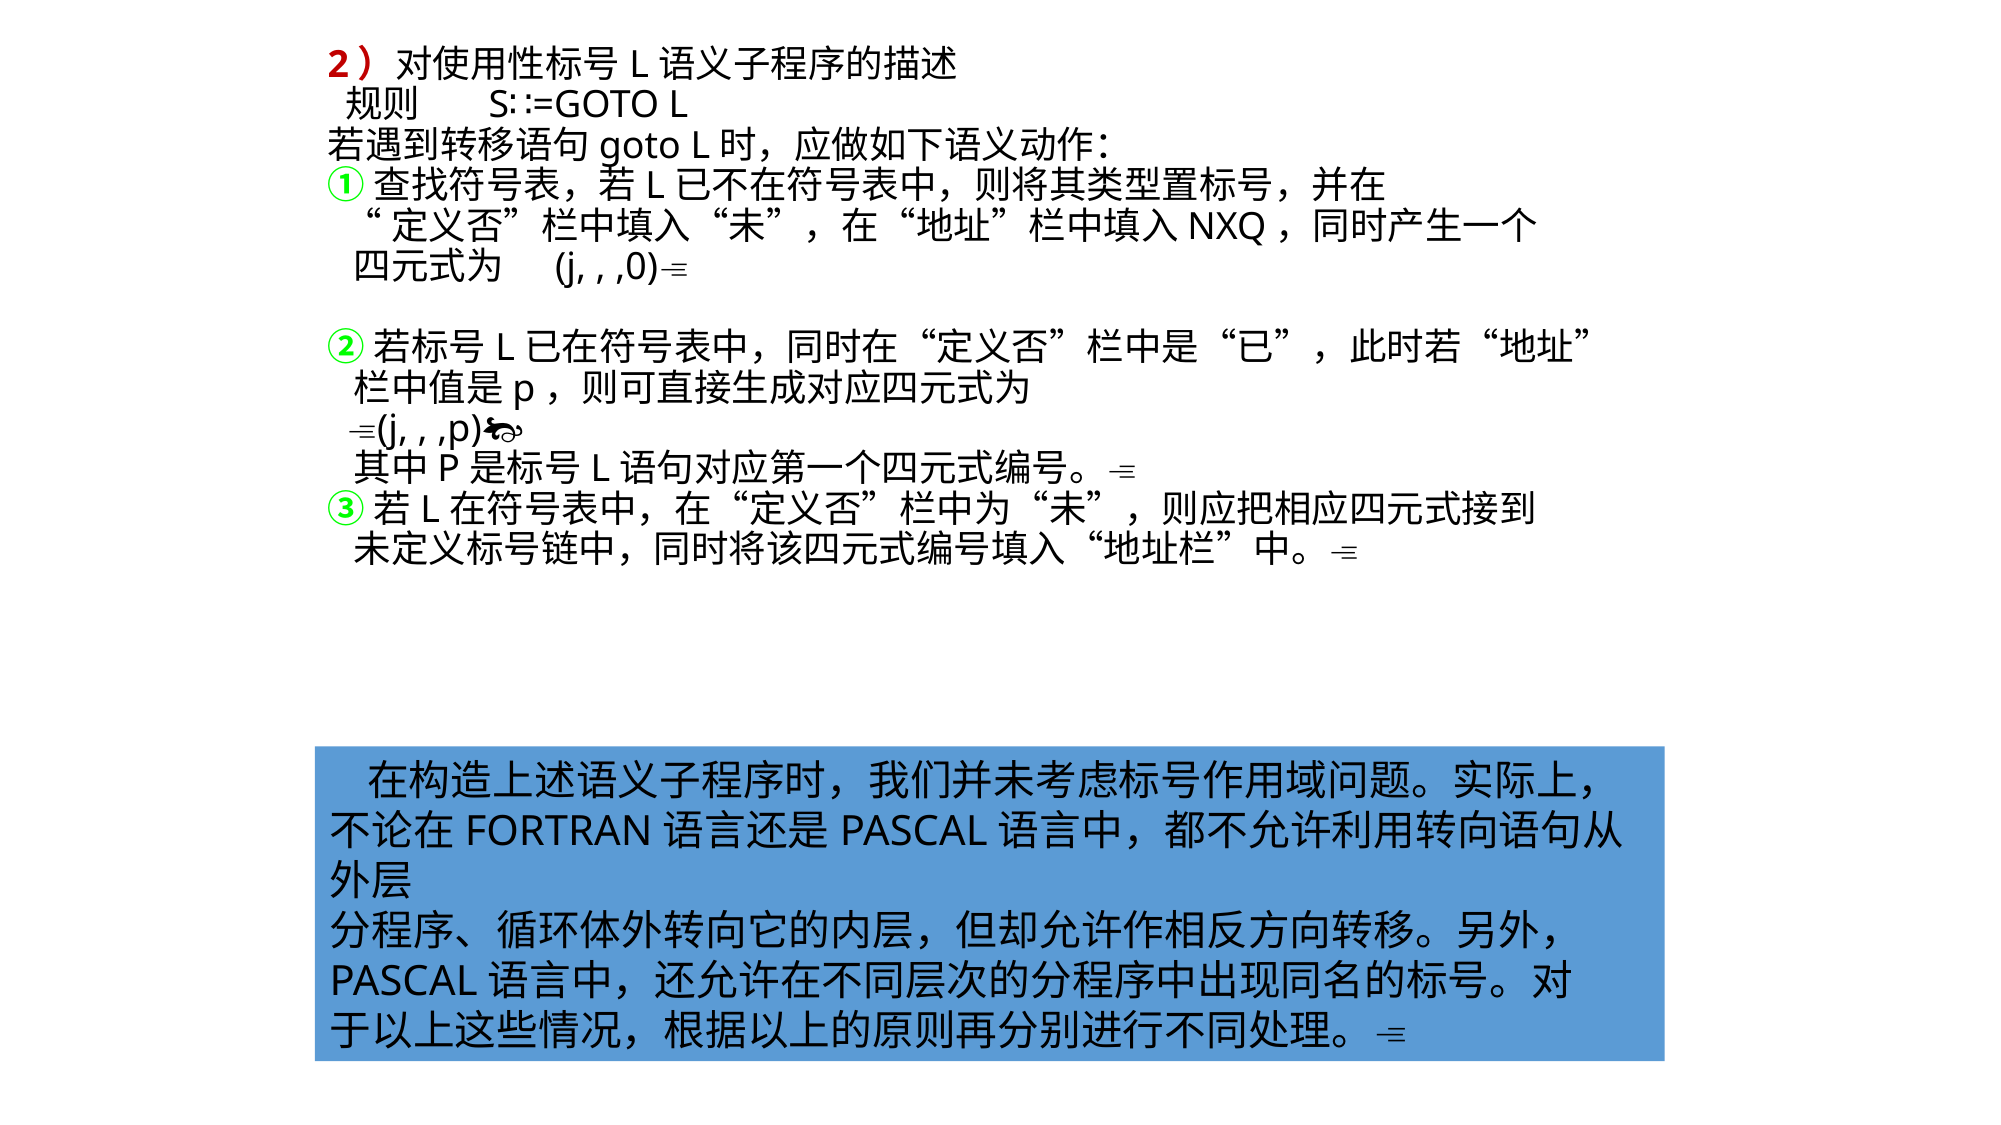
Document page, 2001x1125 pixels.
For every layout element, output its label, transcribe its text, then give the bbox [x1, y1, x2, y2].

text_box 在构造上述语义子程序时，我们并未考虑标号作用域问题。实际上， 不论在FORTRAN语言还是PASCAL语言中，都不允许利用转向语句从外层 分程序、循环体外转向它的内层，但却允许作相反方向转移。另外， PASCAL语言中，还允许在不同层次的分程序中出现同名的标号。对 于以上这些情况，根据以上的原则再分别进行不同处理。 [314, 746, 1665, 1062]
list 2）对使用性标号L语义子程序的描述 规则 S∷=GOTO L 若遇到转移语句goto L时，应做如下语义动作： ①查找符号表，若L已不在符号表中，则将其类型置标号，并在 “定义否”栏中填入“未”，在“地址”栏中填入NXQ，同时产生一个 四元式为 (j, , ,0) ②若标号L已在符号表中，同时在“定义否”栏中是“已”，此时若“地址” 栏中值是p，则可直接生成对应四元式为 (j, , ,p) 其中P是标号L语句对应第一个四元式编号。 ③若L在符号表中，在“定义否”栏中为“未”，则应把相应四元式接到 未定义标号链中，同时将该四元式编号填入“地址栏”中。 [312, 37, 1713, 713]
